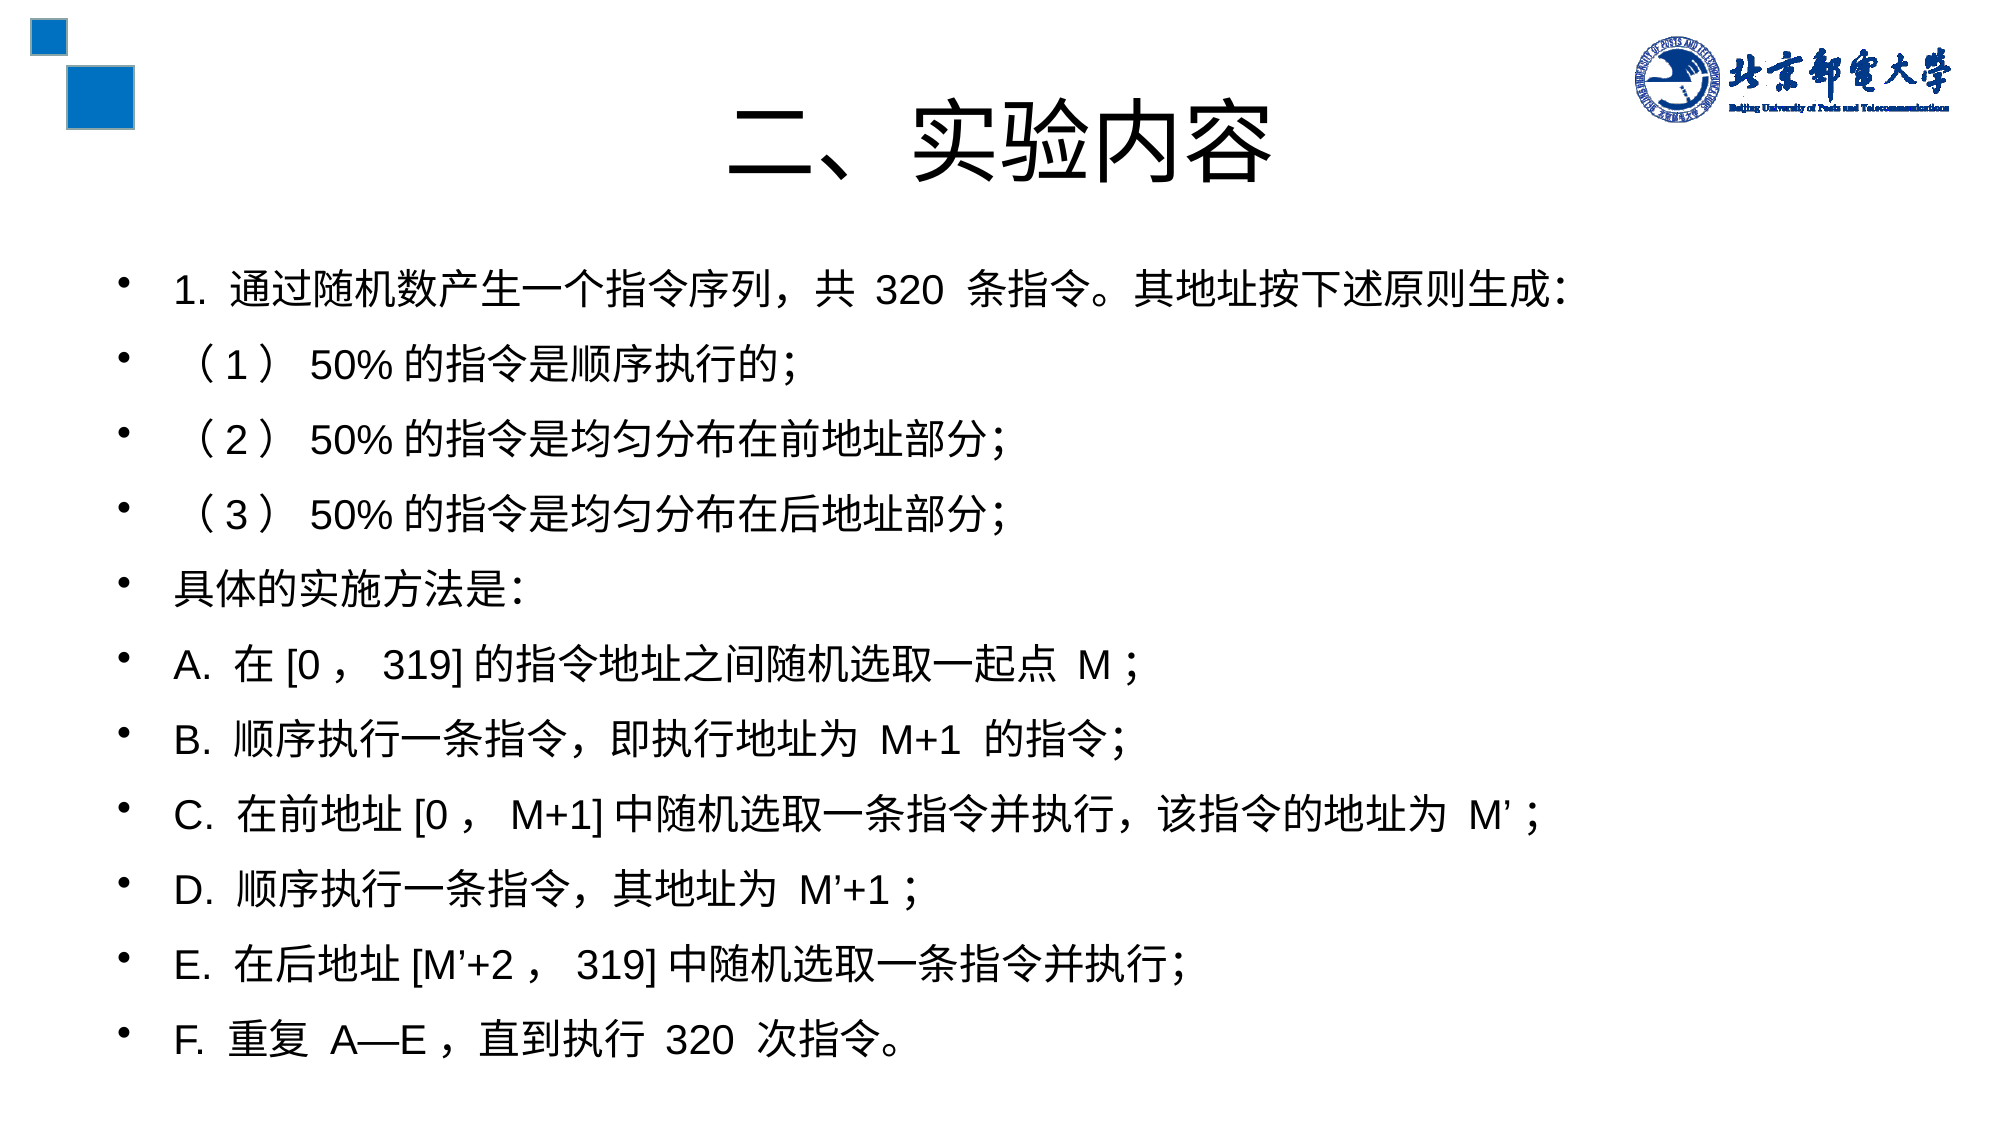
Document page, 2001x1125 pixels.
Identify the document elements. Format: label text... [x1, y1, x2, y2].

picture [1626, 29, 1959, 130]
title 二、实验内容 [99, 44, 1901, 233]
list 1. 通过随机数产生一个指令序列，共 320 条指令。其地址按下述原则生成： （1）50%的指令是顺序执行的； （2）50%的指令是均匀分布在前地址部分； （3）50%的指令是均匀分布在后地址部分； 具体的实施方法是： A. 在[0，319]的指令地址之间随机选取一起点 M； B. 顺序执行一条指令，即执行地址为 M+1 的指令； C. 在前地址[0，M+1]中随机选取一条指令并执行，该指令的地址为 M’； D. 顺序执行一条指令，其地址为 M’+1； E. 在后地址[M’+2，319]中随机选取一条指令并执行； F. 重复 A—E，直到执行 320 次指令。 [102, 255, 1903, 999]
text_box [31, 19, 134, 130]
